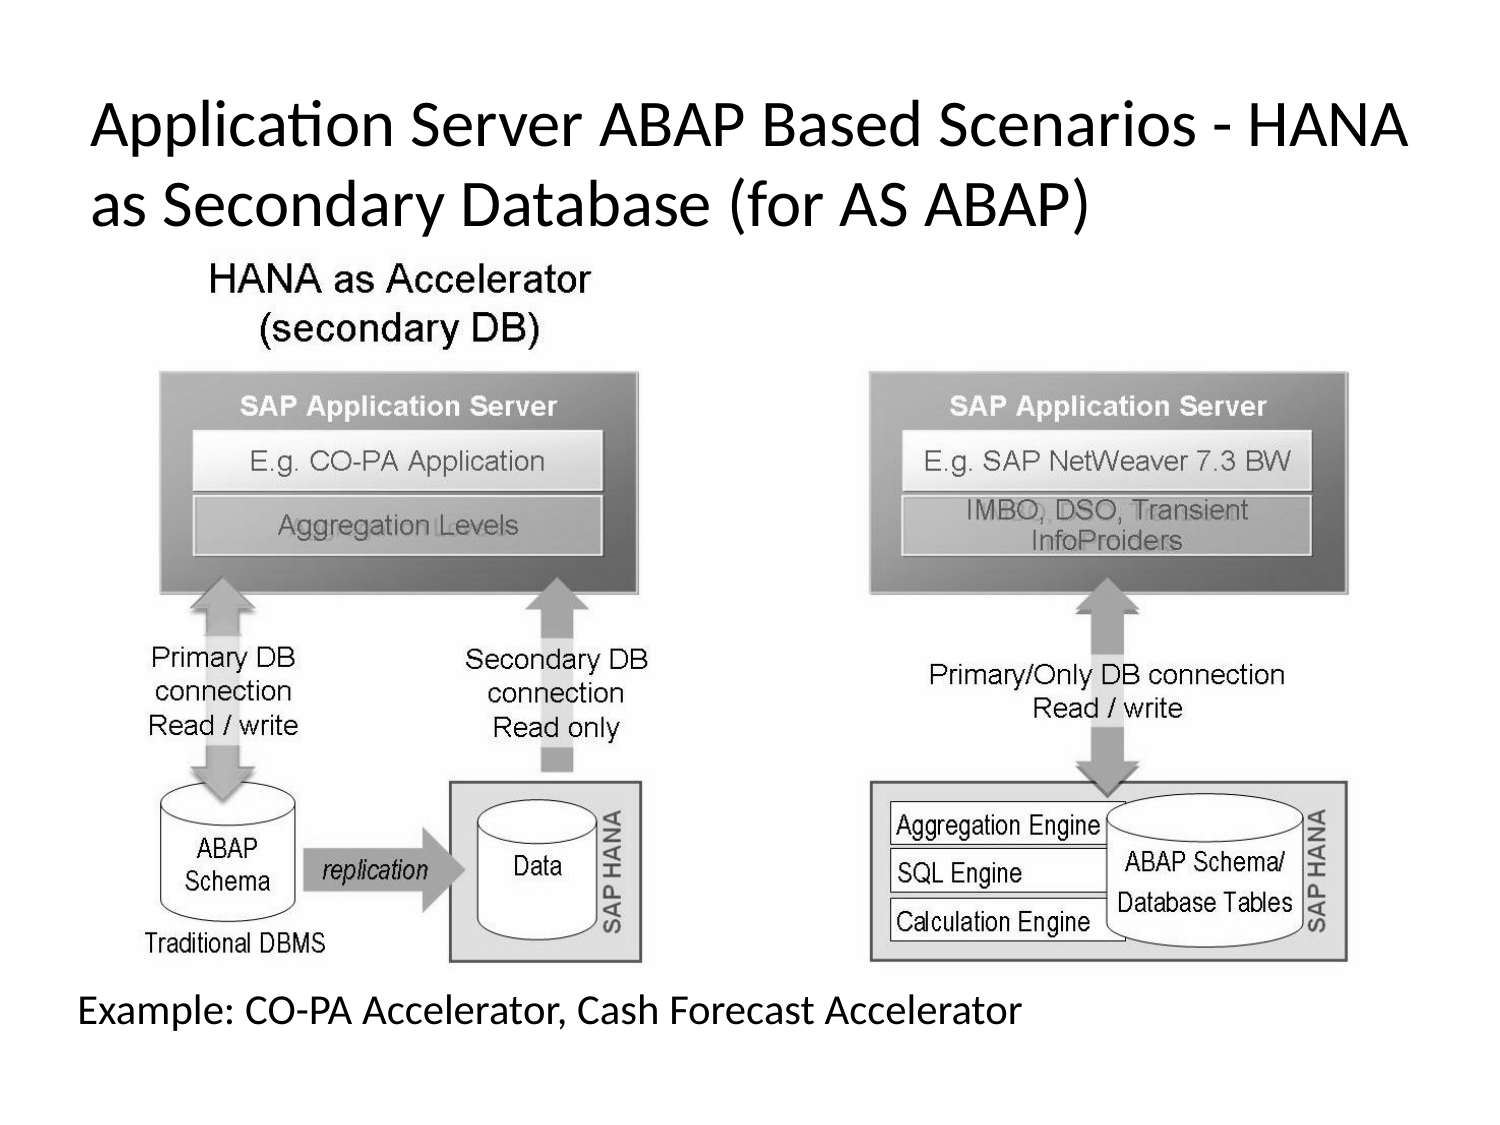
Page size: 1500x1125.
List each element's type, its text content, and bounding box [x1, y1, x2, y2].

title Application Server ABAP Based Scenarios - HANA as Secondary Database (for AS ABAP) [75, 45, 1469, 245]
picture [24, 246, 1488, 976]
list Example: CO-PA Accelerator, Cash Forecast Accelerator [62, 985, 1425, 1042]
